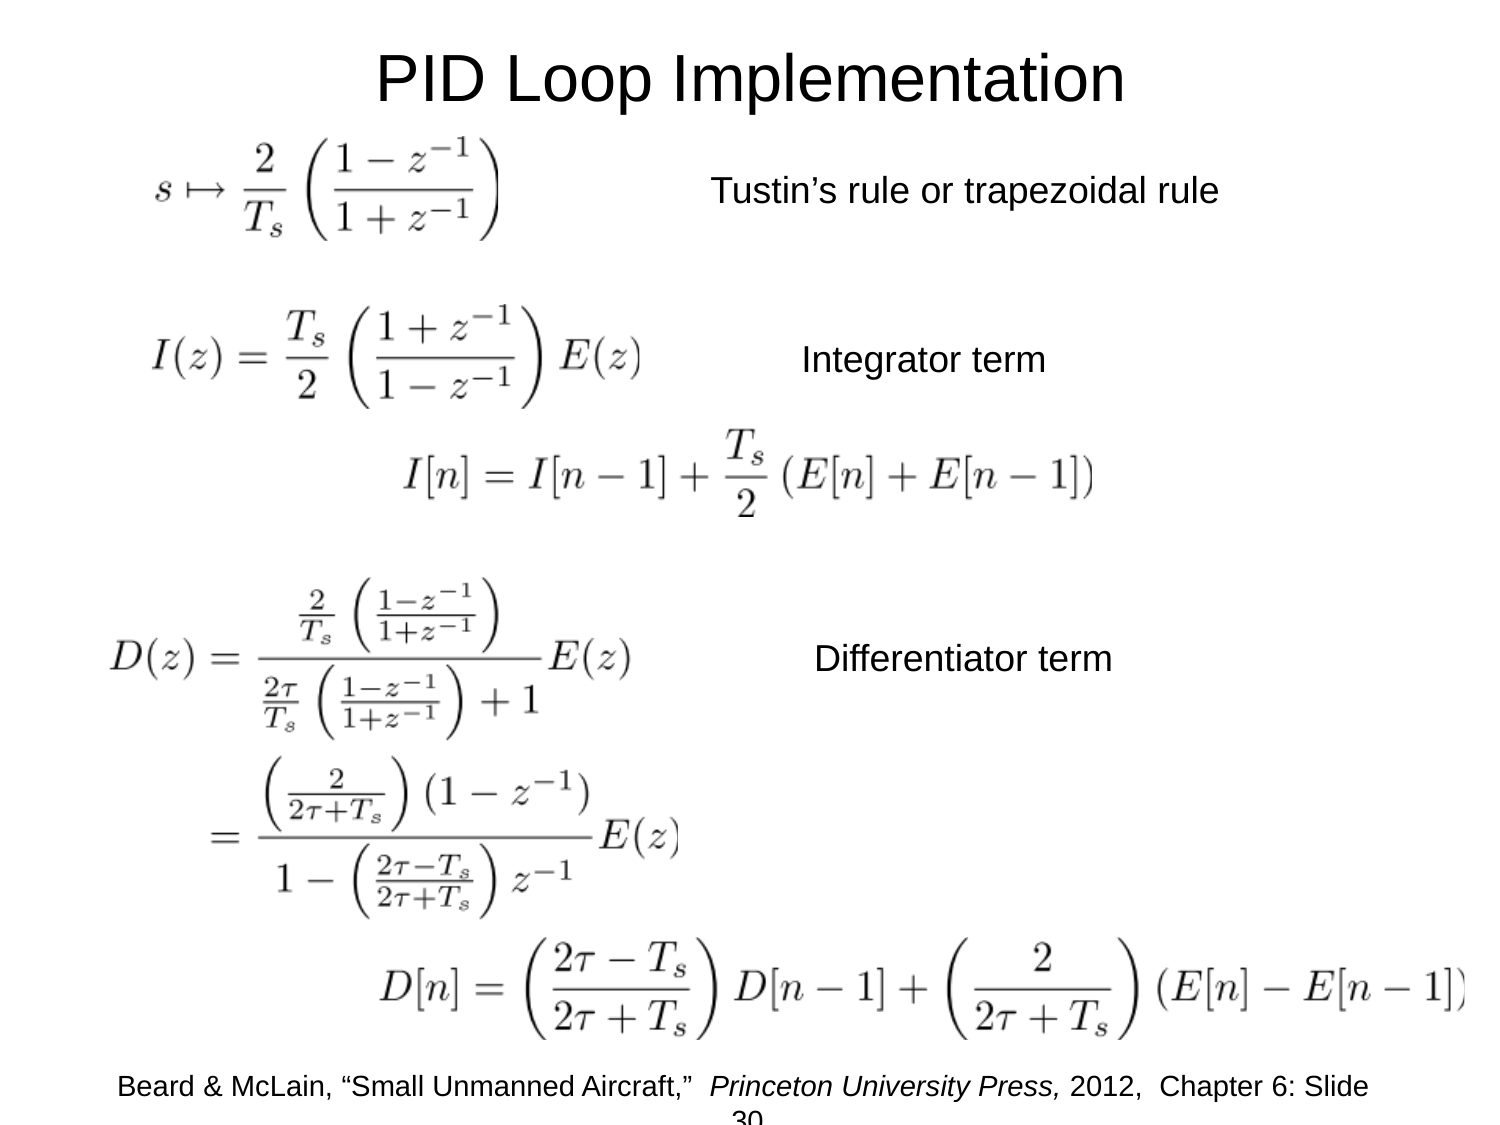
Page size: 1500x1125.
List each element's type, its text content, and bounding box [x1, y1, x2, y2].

picture [151, 304, 640, 409]
title PID Loop Implementation [76, 24, 1427, 125]
text_box Tustin’s rule or trapezoidal rule [695, 158, 1235, 219]
text_box Differentiator term [799, 626, 1129, 686]
text_box Integrator term [786, 327, 1062, 387]
picture [378, 937, 1465, 1040]
picture [402, 428, 1093, 517]
picture [154, 135, 499, 241]
picture [108, 577, 679, 920]
